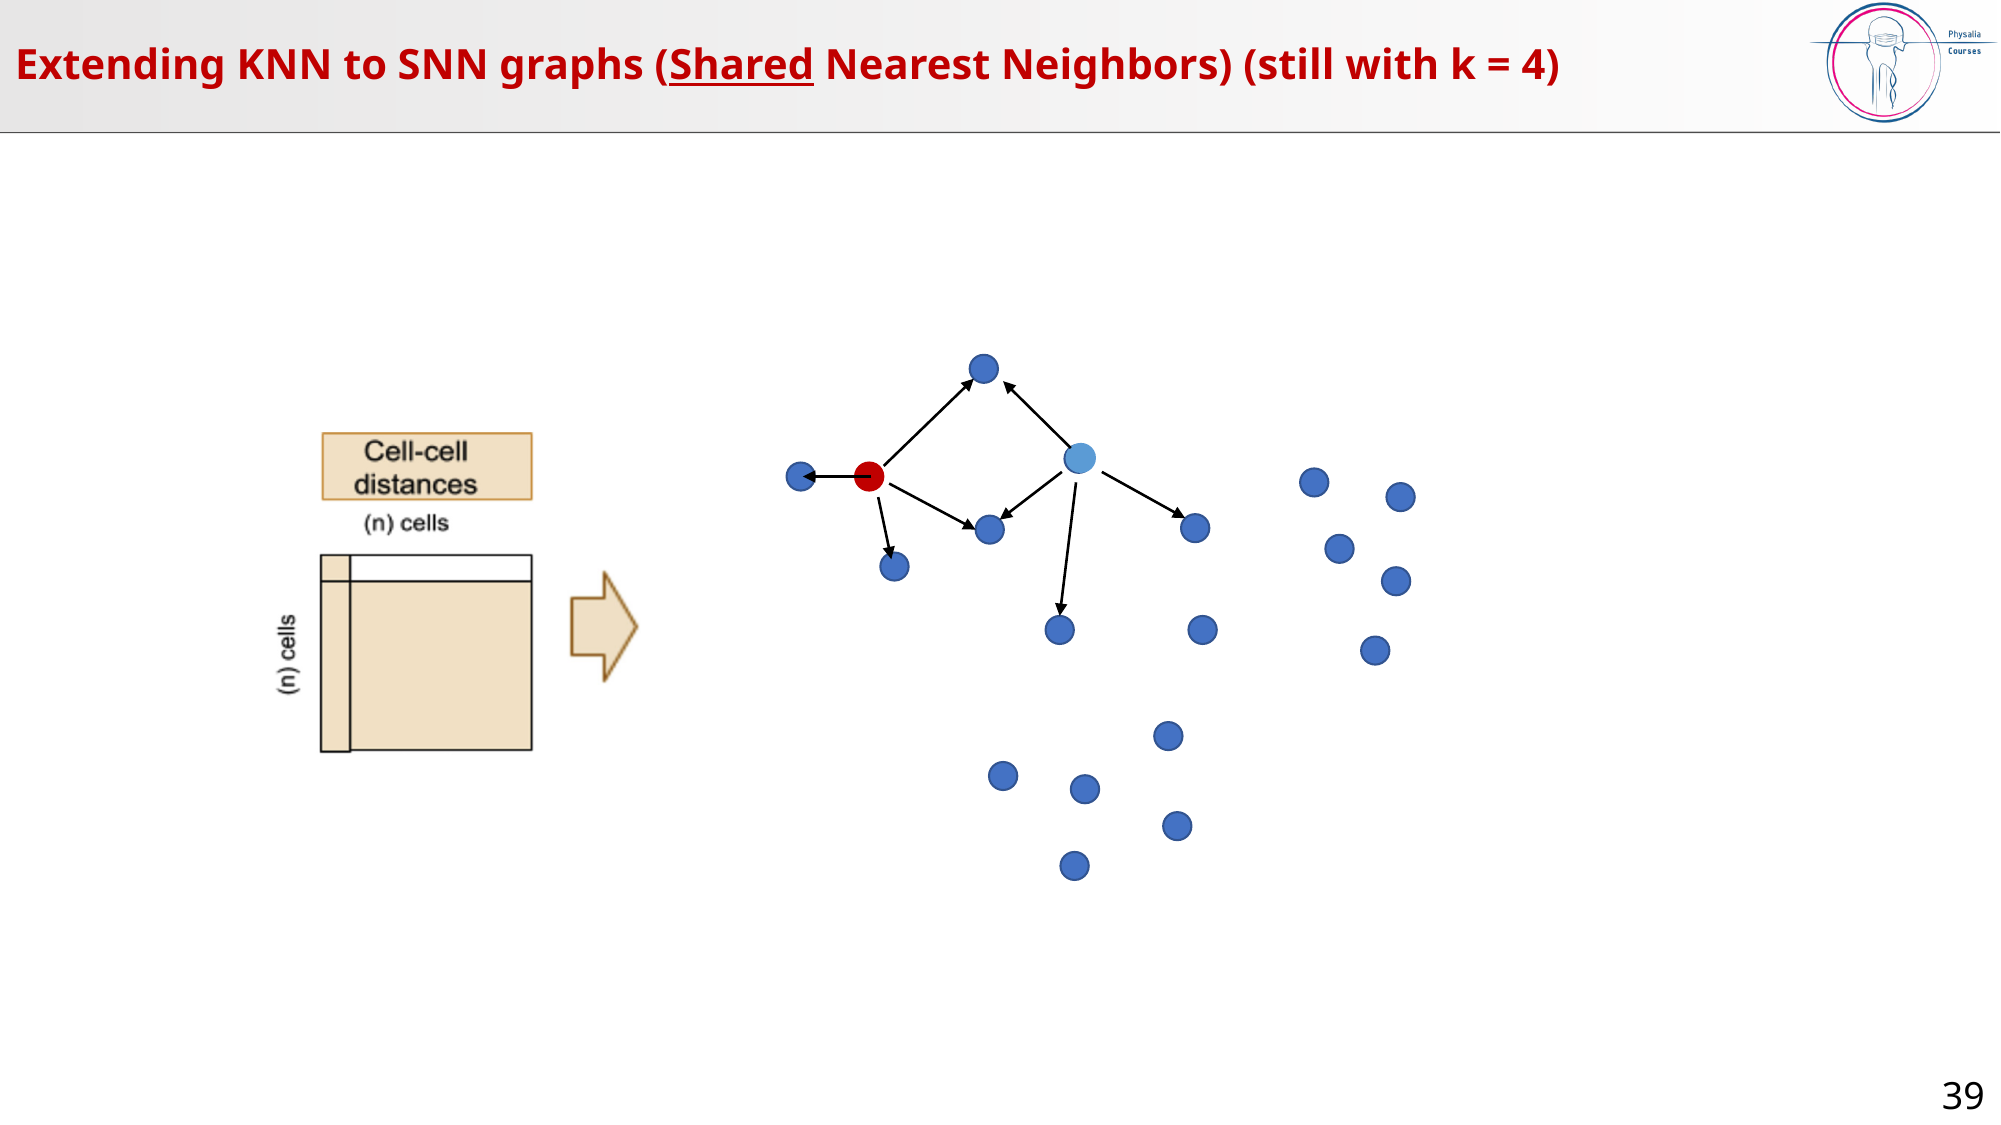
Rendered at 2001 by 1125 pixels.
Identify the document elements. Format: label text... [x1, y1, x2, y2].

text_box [786, 354, 1415, 880]
text_box 39 [1549, 1067, 2000, 1125]
title Extending KNN to SNN graphs (Shared Nearest Neighbors) (still with k = 4) [0, 0, 2000, 132]
picture [1773, 0, 2000, 130]
picture [552, 547, 641, 705]
picture [274, 425, 542, 755]
